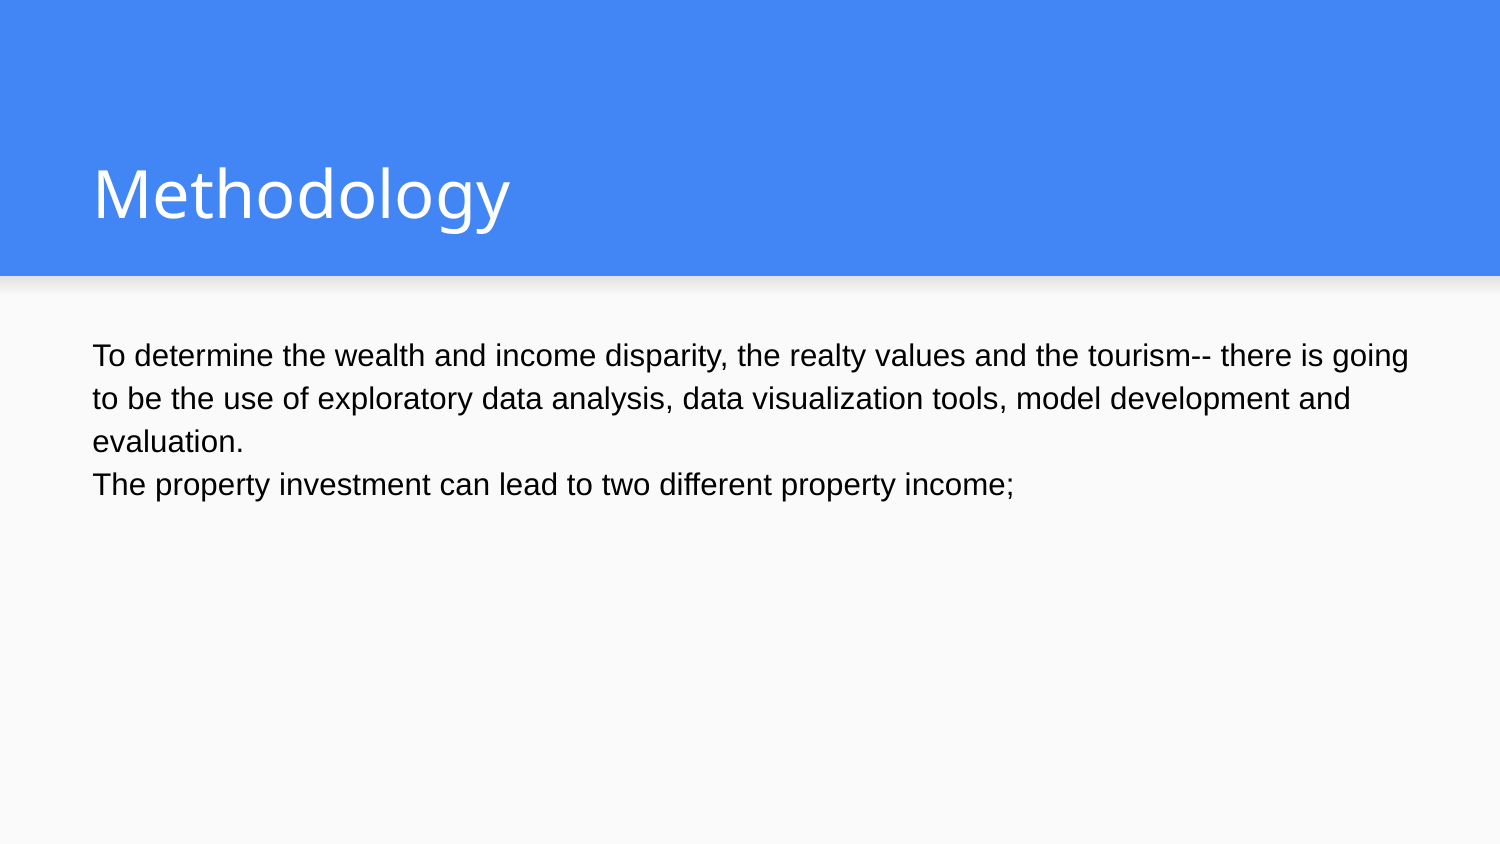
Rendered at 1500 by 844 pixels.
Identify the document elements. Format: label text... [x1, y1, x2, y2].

list To determine the wealth and income disparity, the realty values and the tourism-- there is going to be the use of exploratory data analysis, data visualization tools, model development and evaluation. The property investment can lead to two different property income; [77, 314, 1454, 823]
title Methodology [77, 121, 1427, 248]
